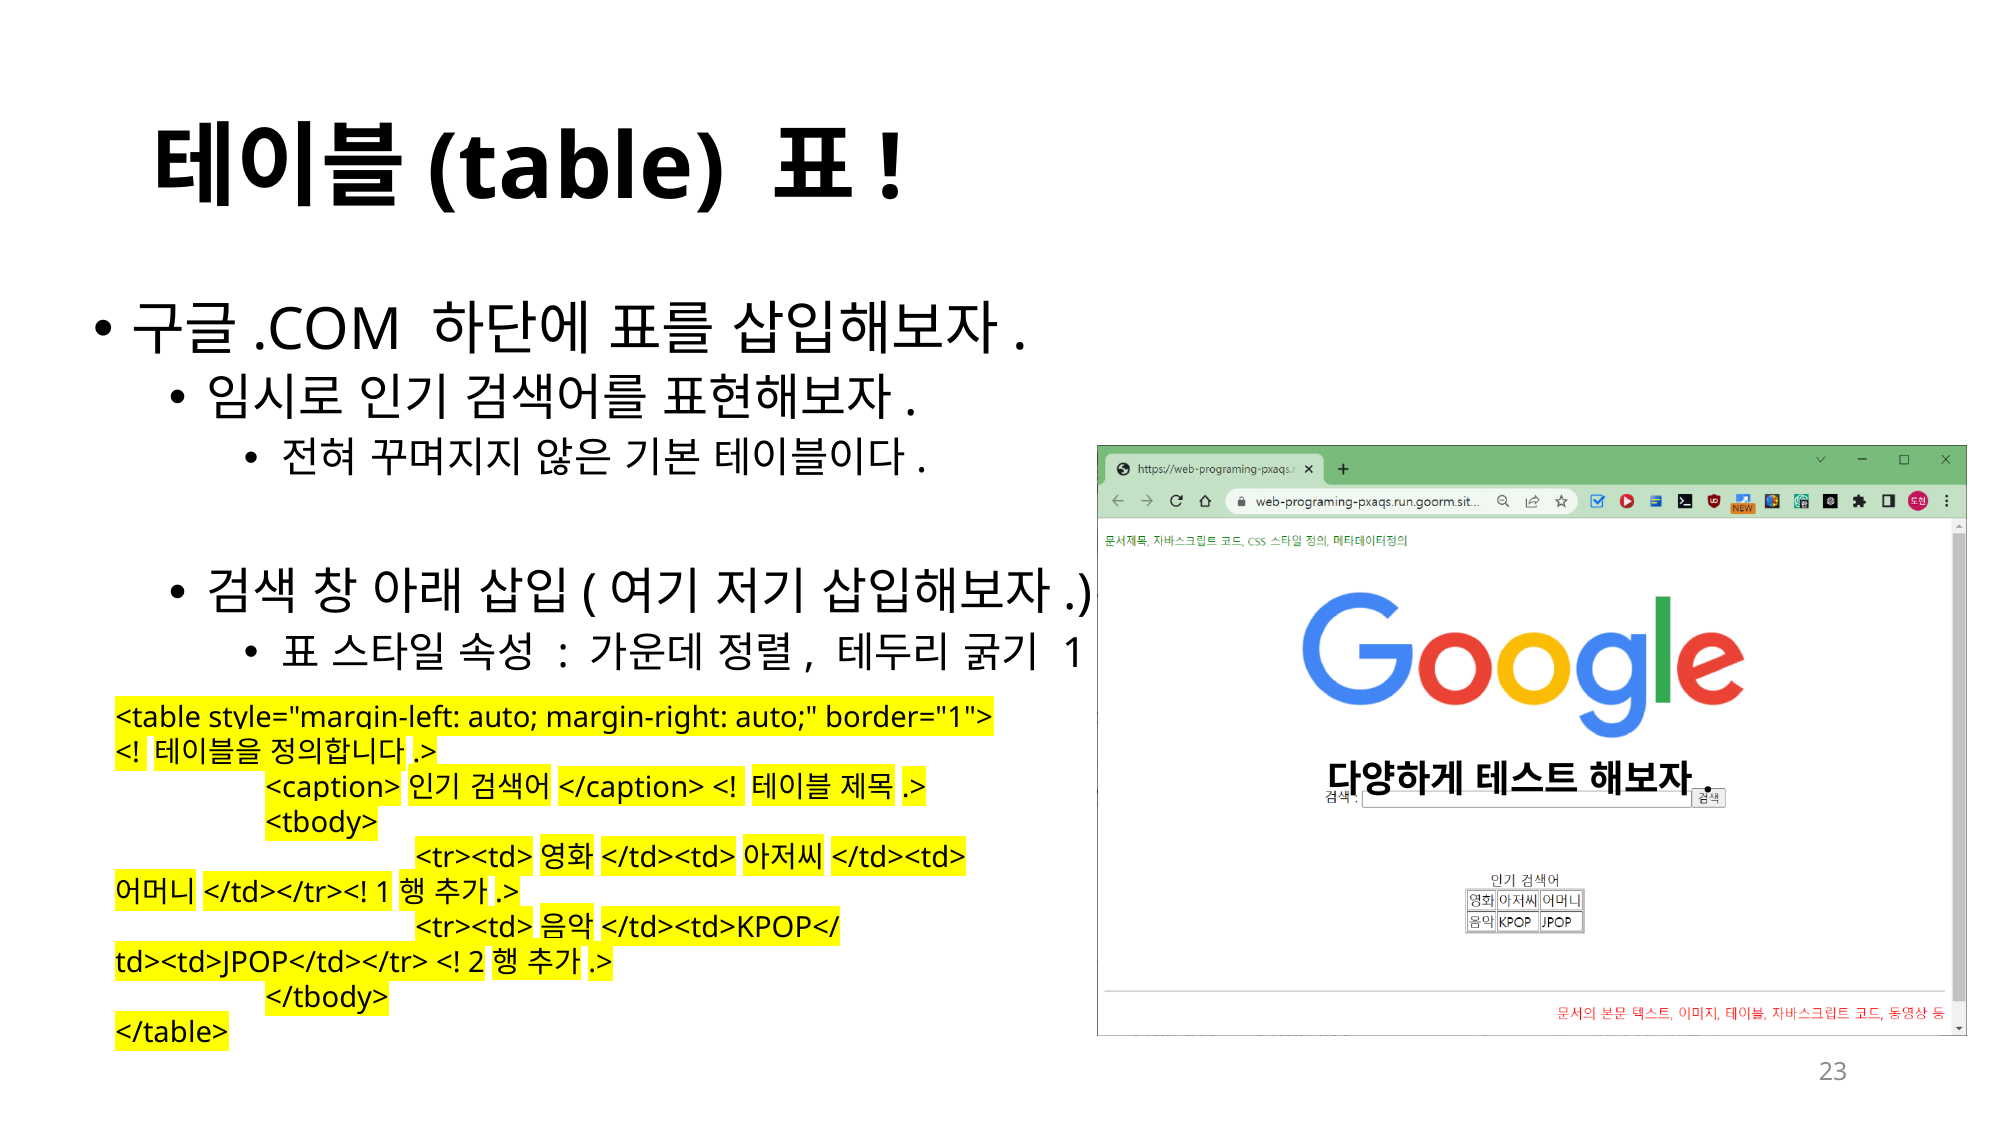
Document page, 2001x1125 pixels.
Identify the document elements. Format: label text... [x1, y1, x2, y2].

title 테이블(table) 표! [137, 59, 1863, 278]
text_box <table style="margin-left: auto; margin-right: auto;" border="1"> <! 테이블을 정의합니다.> <caption>인기 검색어</caption> <! 테이블 제목.> <tbody> <tr><td>영화</td><td>아저씨</td><td>어머니</td></tr><! 1행 추가.> <tr><td>음악</td><td>KPOP</td><td>JPOP</td></tr> <! 2행 추가.> </tbody> </table> [100, 690, 1018, 1056]
slide_number 23 [1412, 1042, 1863, 1103]
list 구글.COM 하단에 표를 삽입해보자. 임시로 인기 검색어를 표현해보자. 전혀 꾸며지지 않은 기본 테이블이다. 검색 창 아래 삽입(여기 저기 삽입해보자.) 표 스타일 속성 : 가운데 정렬, 테두리 굵기 1 [79, 291, 1863, 1090]
picture [1097, 445, 1967, 1036]
